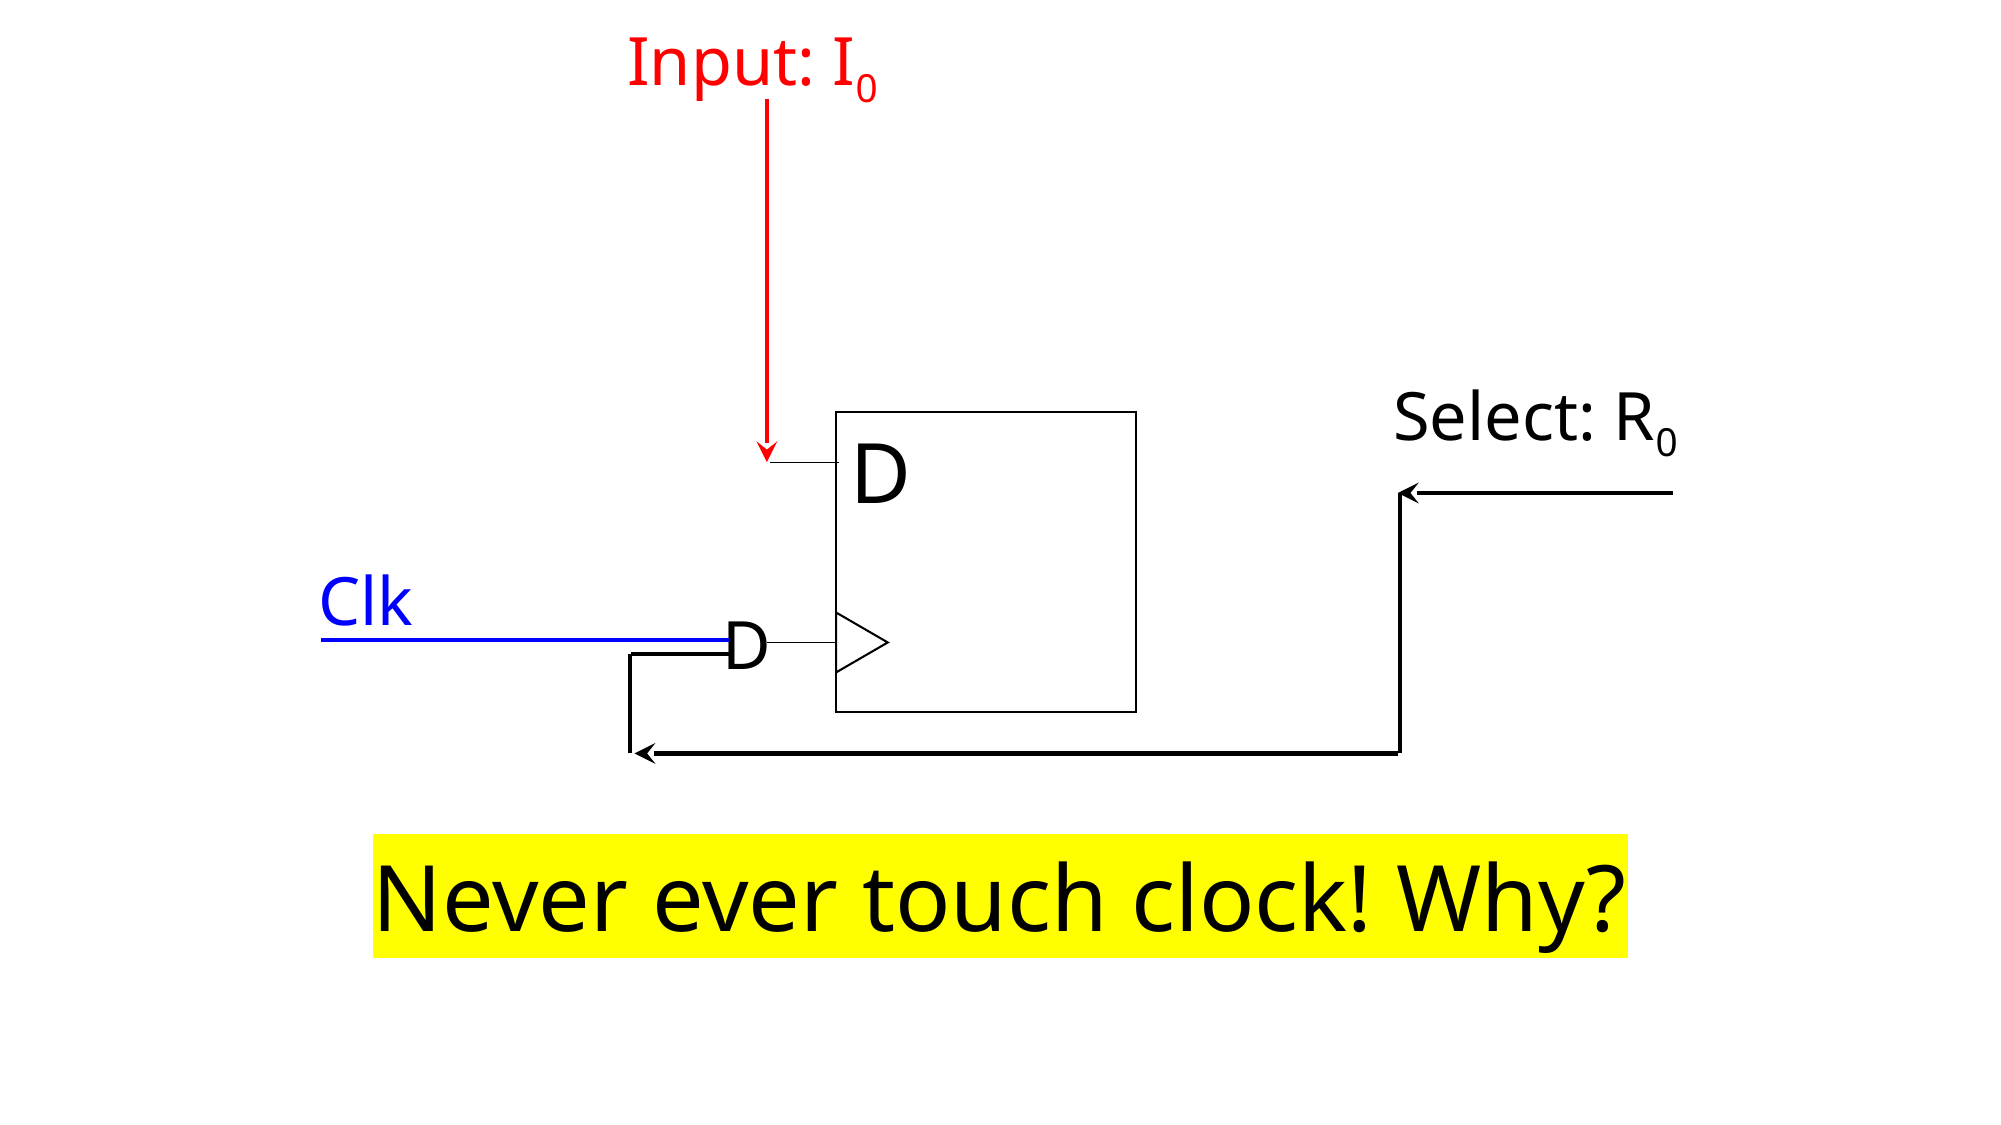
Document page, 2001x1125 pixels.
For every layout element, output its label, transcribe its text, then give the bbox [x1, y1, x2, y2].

text_box Input: I0 [454, 11, 1051, 118]
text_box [766, 412, 1136, 713]
text_box Never ever touch clock! Why? [0, 832, 2000, 957]
text_box D [707, 595, 766, 691]
text_box Select: R0 [1237, 366, 1834, 472]
text_box Clk [303, 551, 454, 647]
